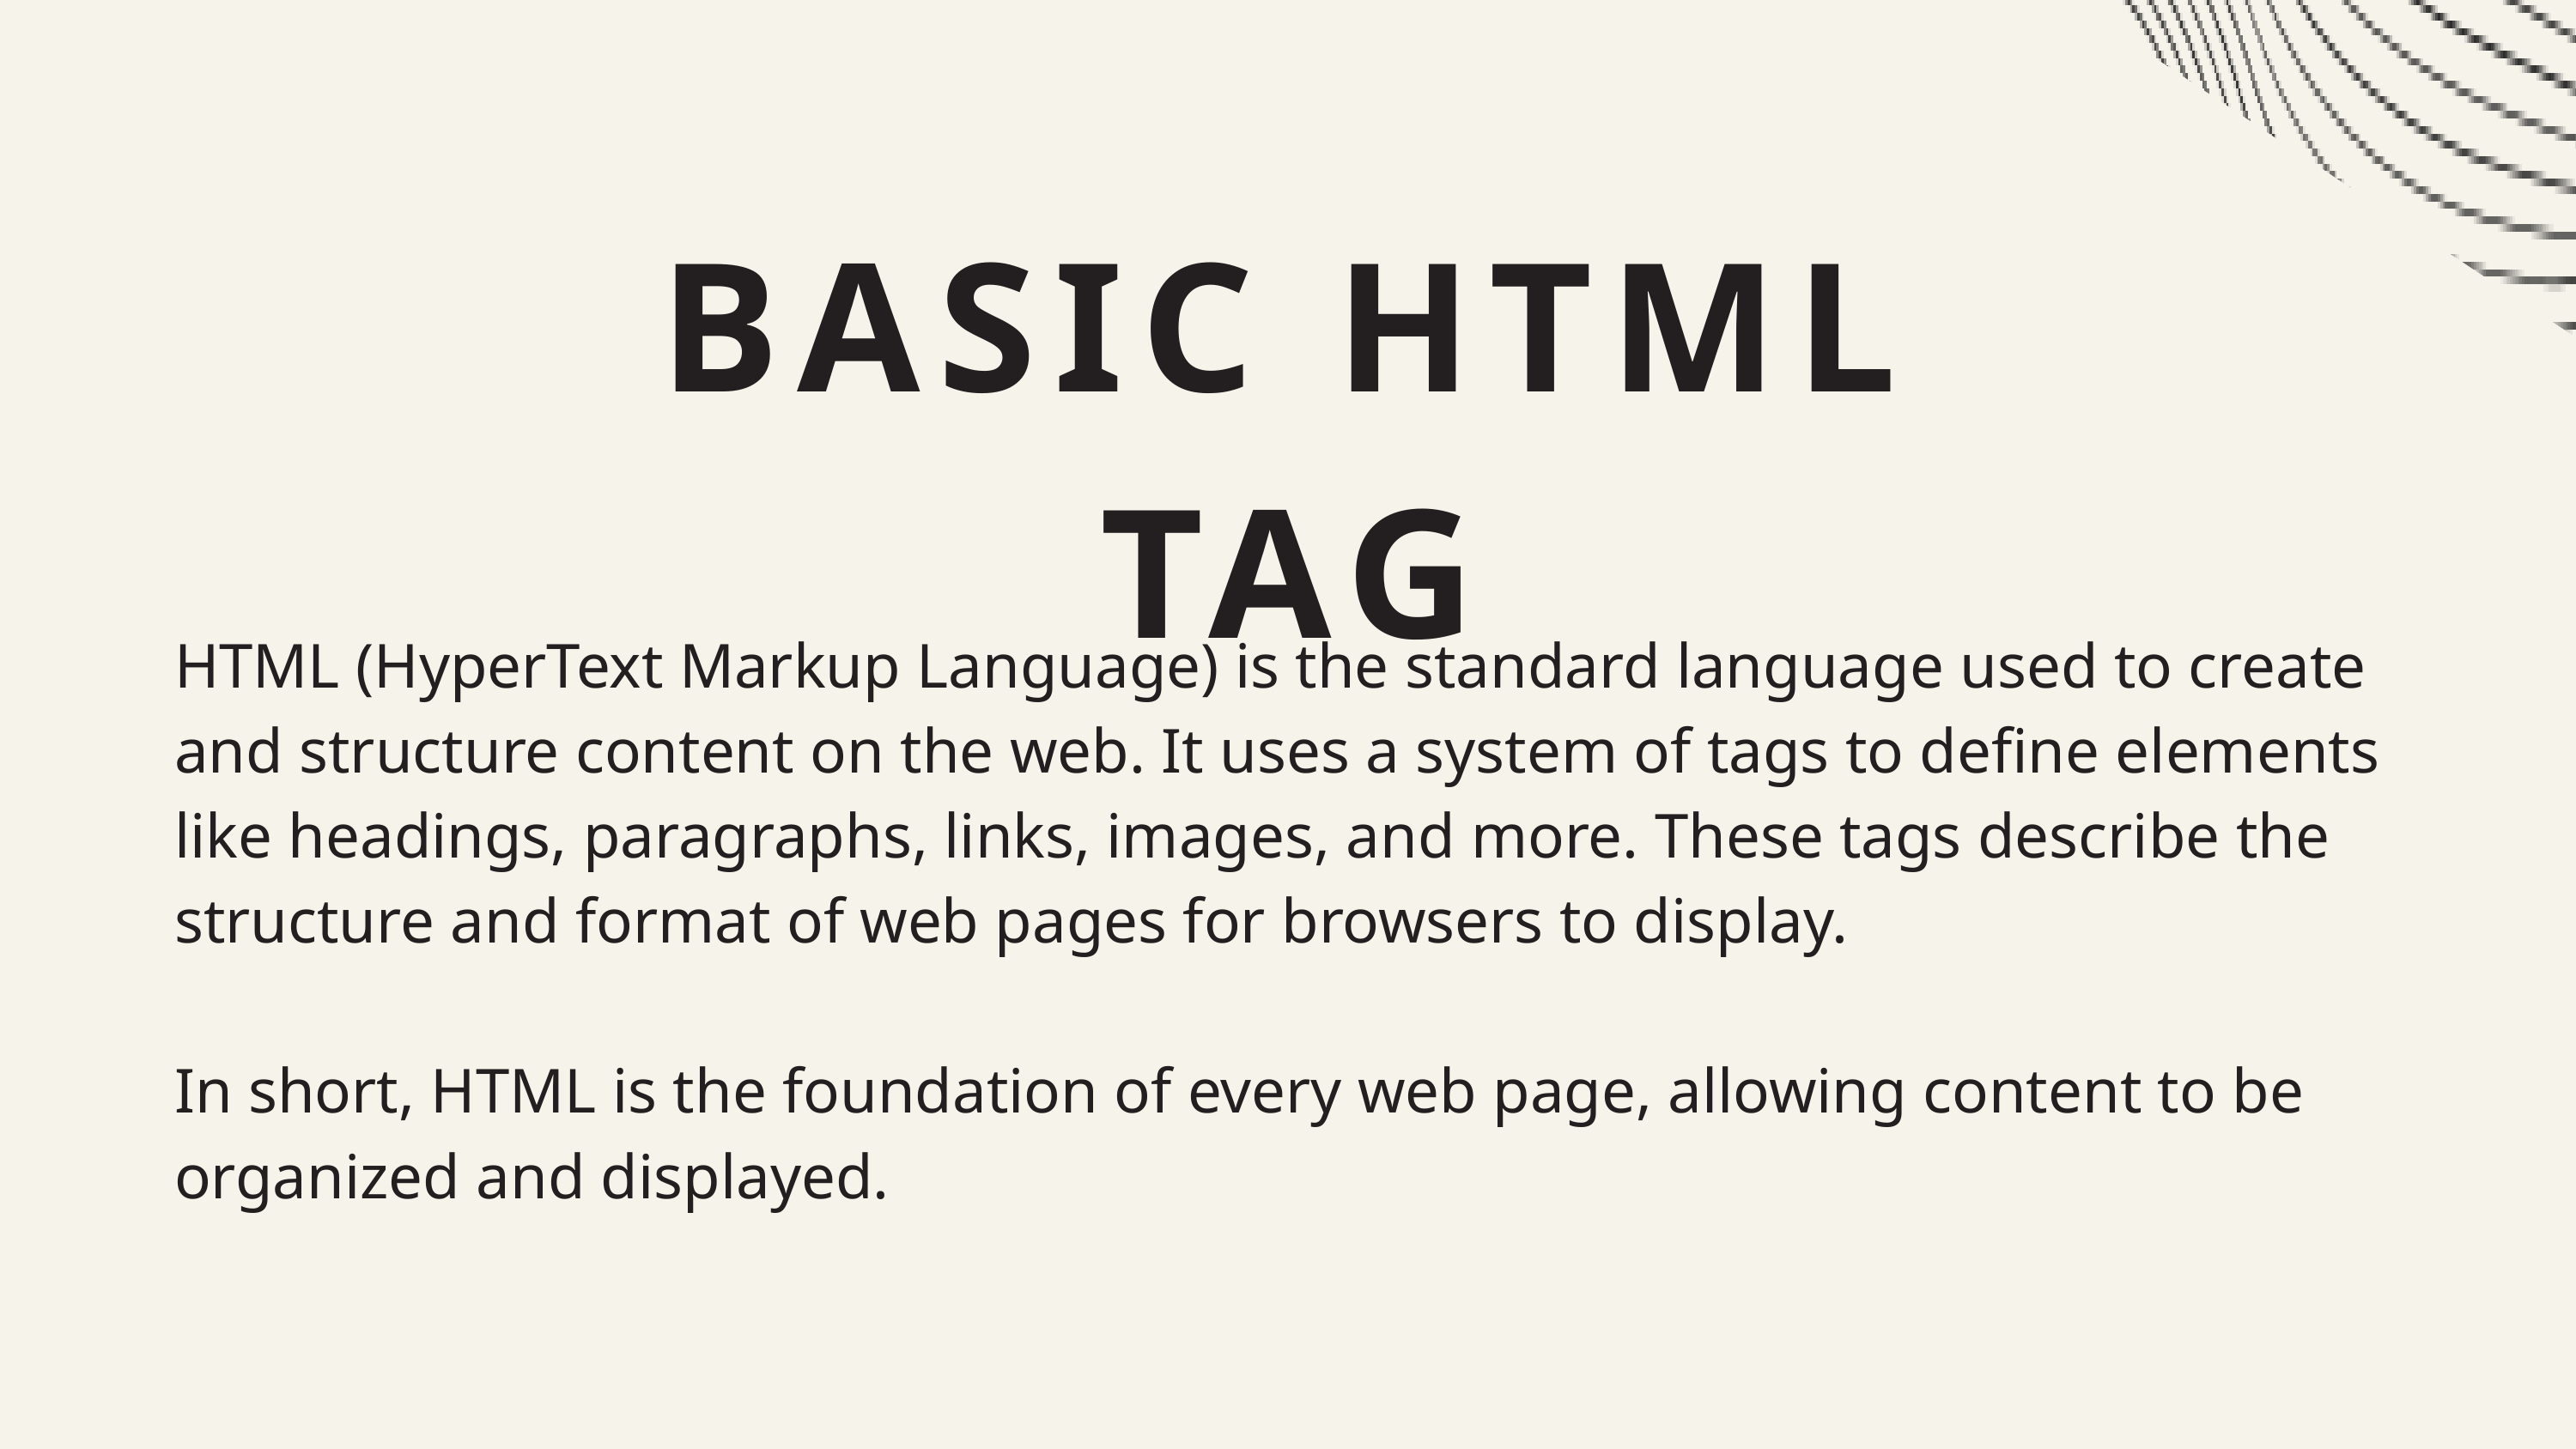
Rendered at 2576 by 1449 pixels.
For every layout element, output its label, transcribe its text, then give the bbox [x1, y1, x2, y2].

text_box [2068, 0, 2576, 338]
text_box HTML (HyperText Markup Language) is the standard language used to create and structure content on the web. It uses a system of tags to define elements like headings, paragraphs, links, images, and more. These tags describe the structure and format of web pages for browsers to display. In short, HTML is the foundation of every web page, allowing content to be organized and displayed. [174, 615, 2482, 1211]
text_box BASIC HTML TAG [492, 181, 2084, 615]
